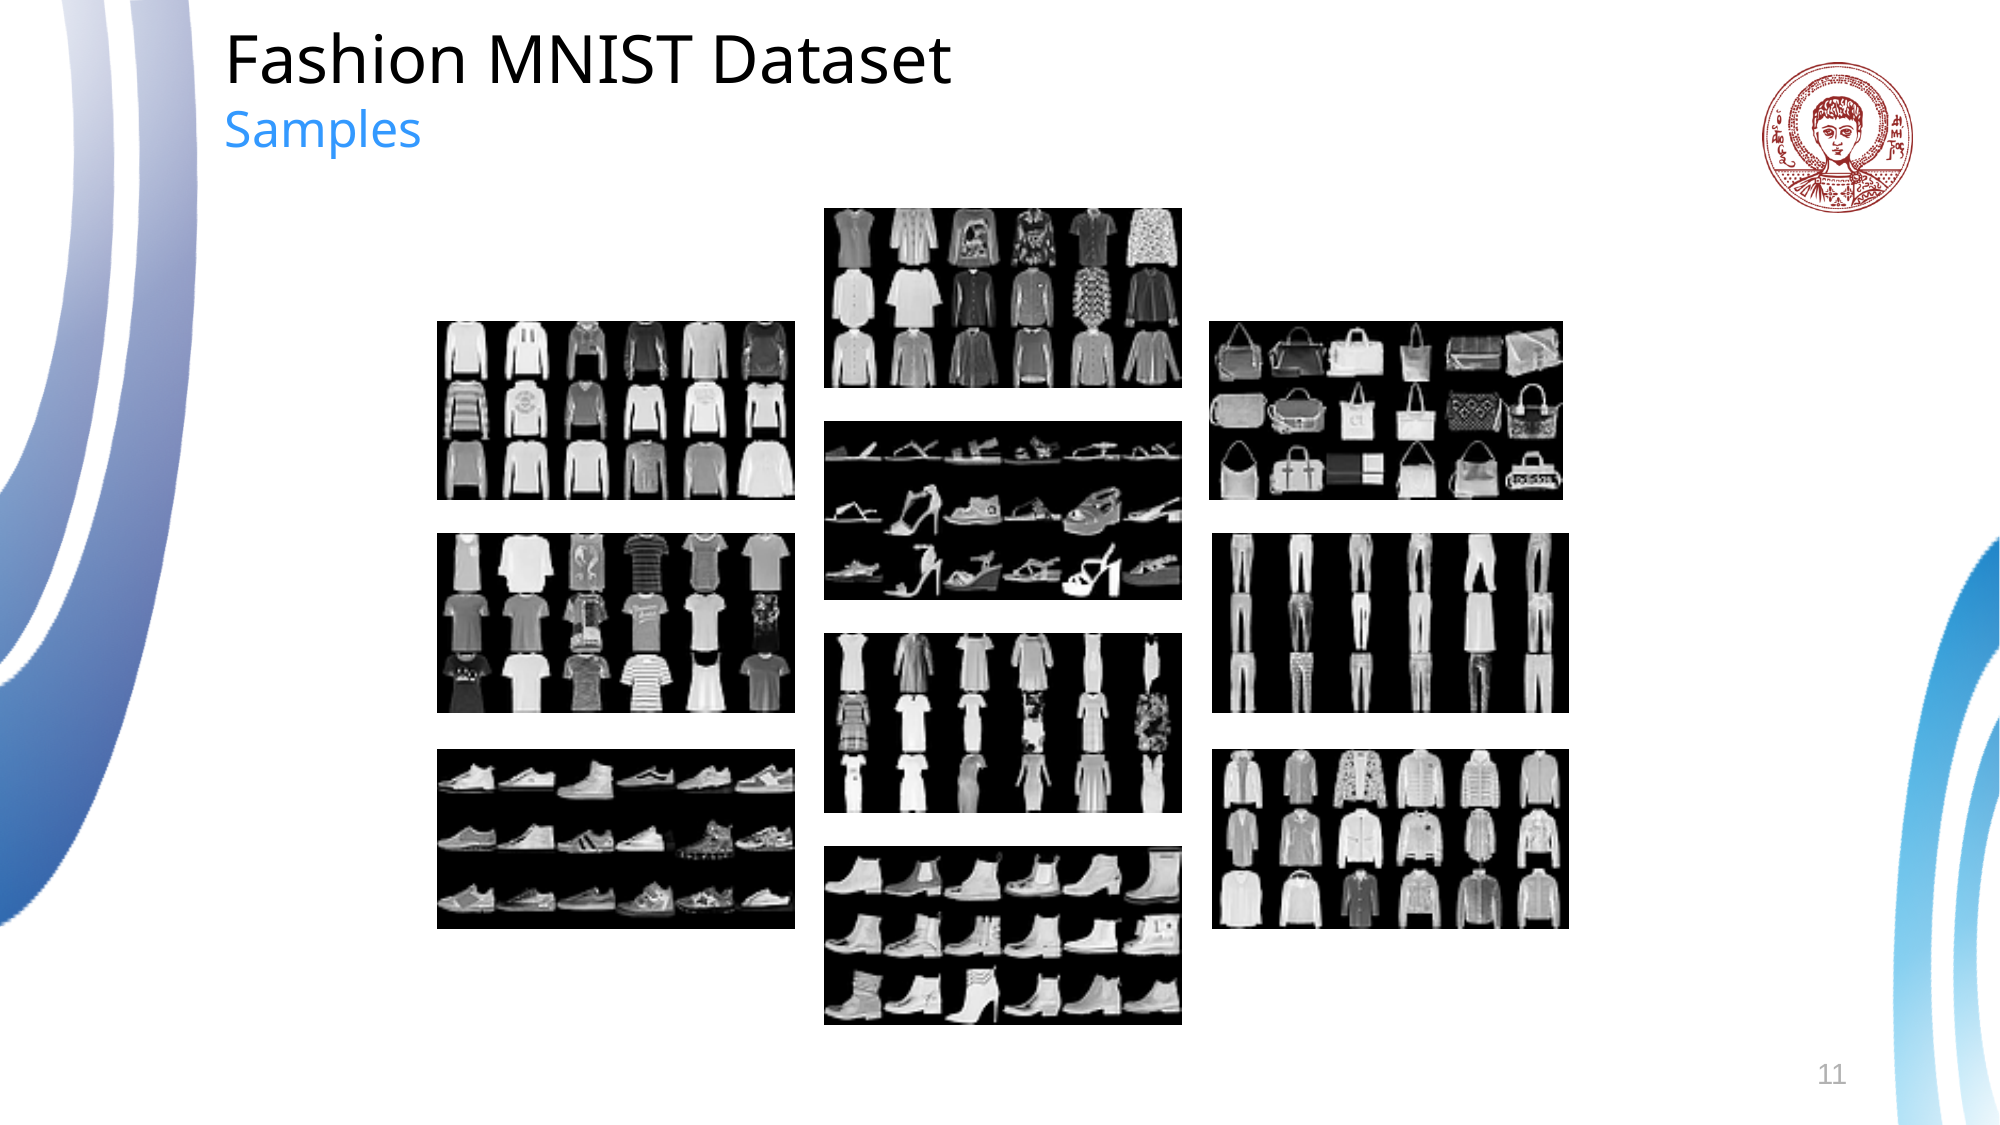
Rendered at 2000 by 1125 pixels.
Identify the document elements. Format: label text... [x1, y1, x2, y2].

slide_number 11 [1412, 1042, 1863, 1103]
picture [0, 0, 2000, 1125]
text_box Fashion MNIST Dataset Samples [224, 0, 2000, 175]
